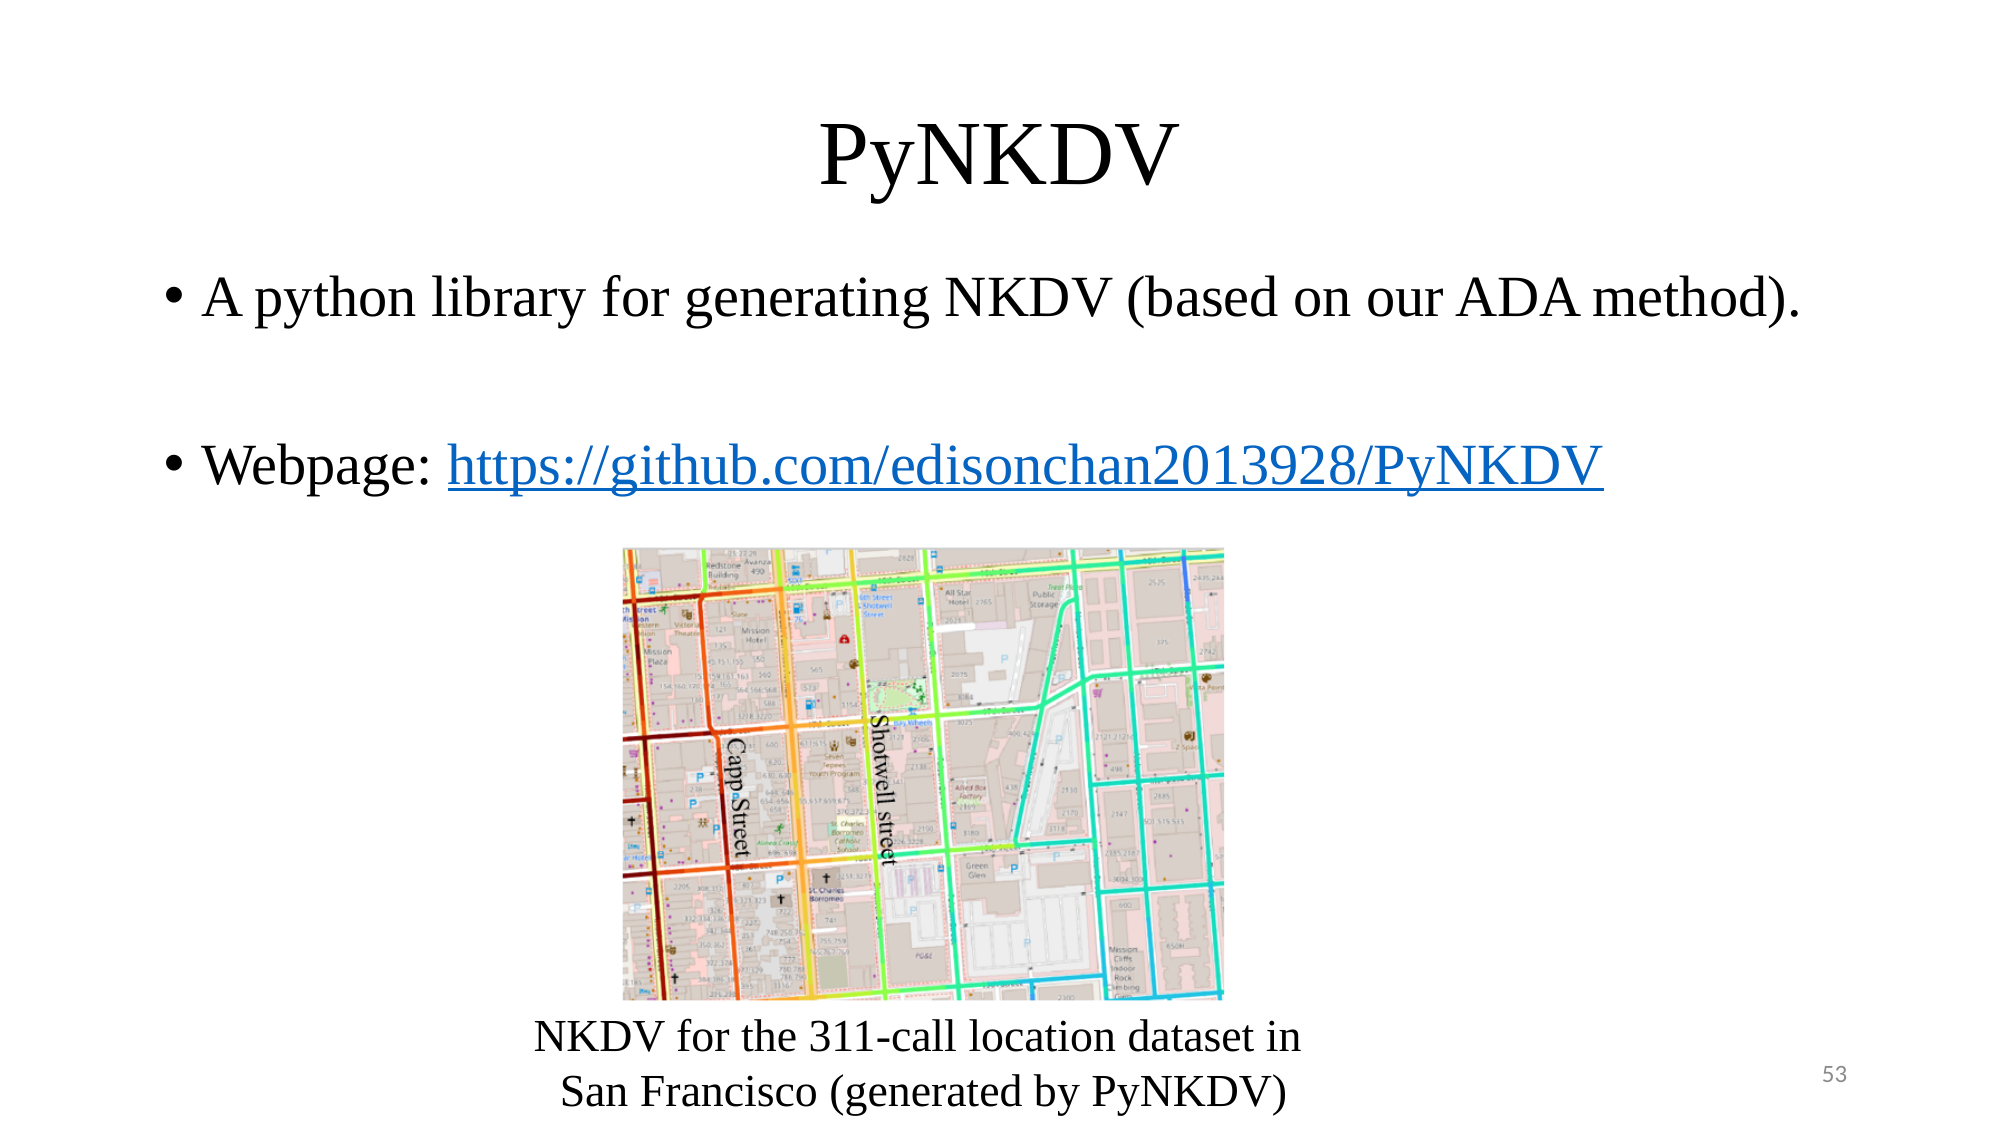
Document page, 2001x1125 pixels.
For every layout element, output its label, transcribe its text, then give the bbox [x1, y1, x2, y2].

slide_number 53 [1412, 1042, 1863, 1103]
title PyNKDV [137, 45, 1863, 264]
picture [615, 541, 1232, 1006]
list A python library for generating NKDV (based on our ADA method). Webpage: https://github.com/edisonchan2013928/PyNKDV [149, 258, 1874, 548]
text_box NKDV for the 311-call location dataset in San Francisco (generated by PyNKDV) [518, 998, 1329, 1124]
